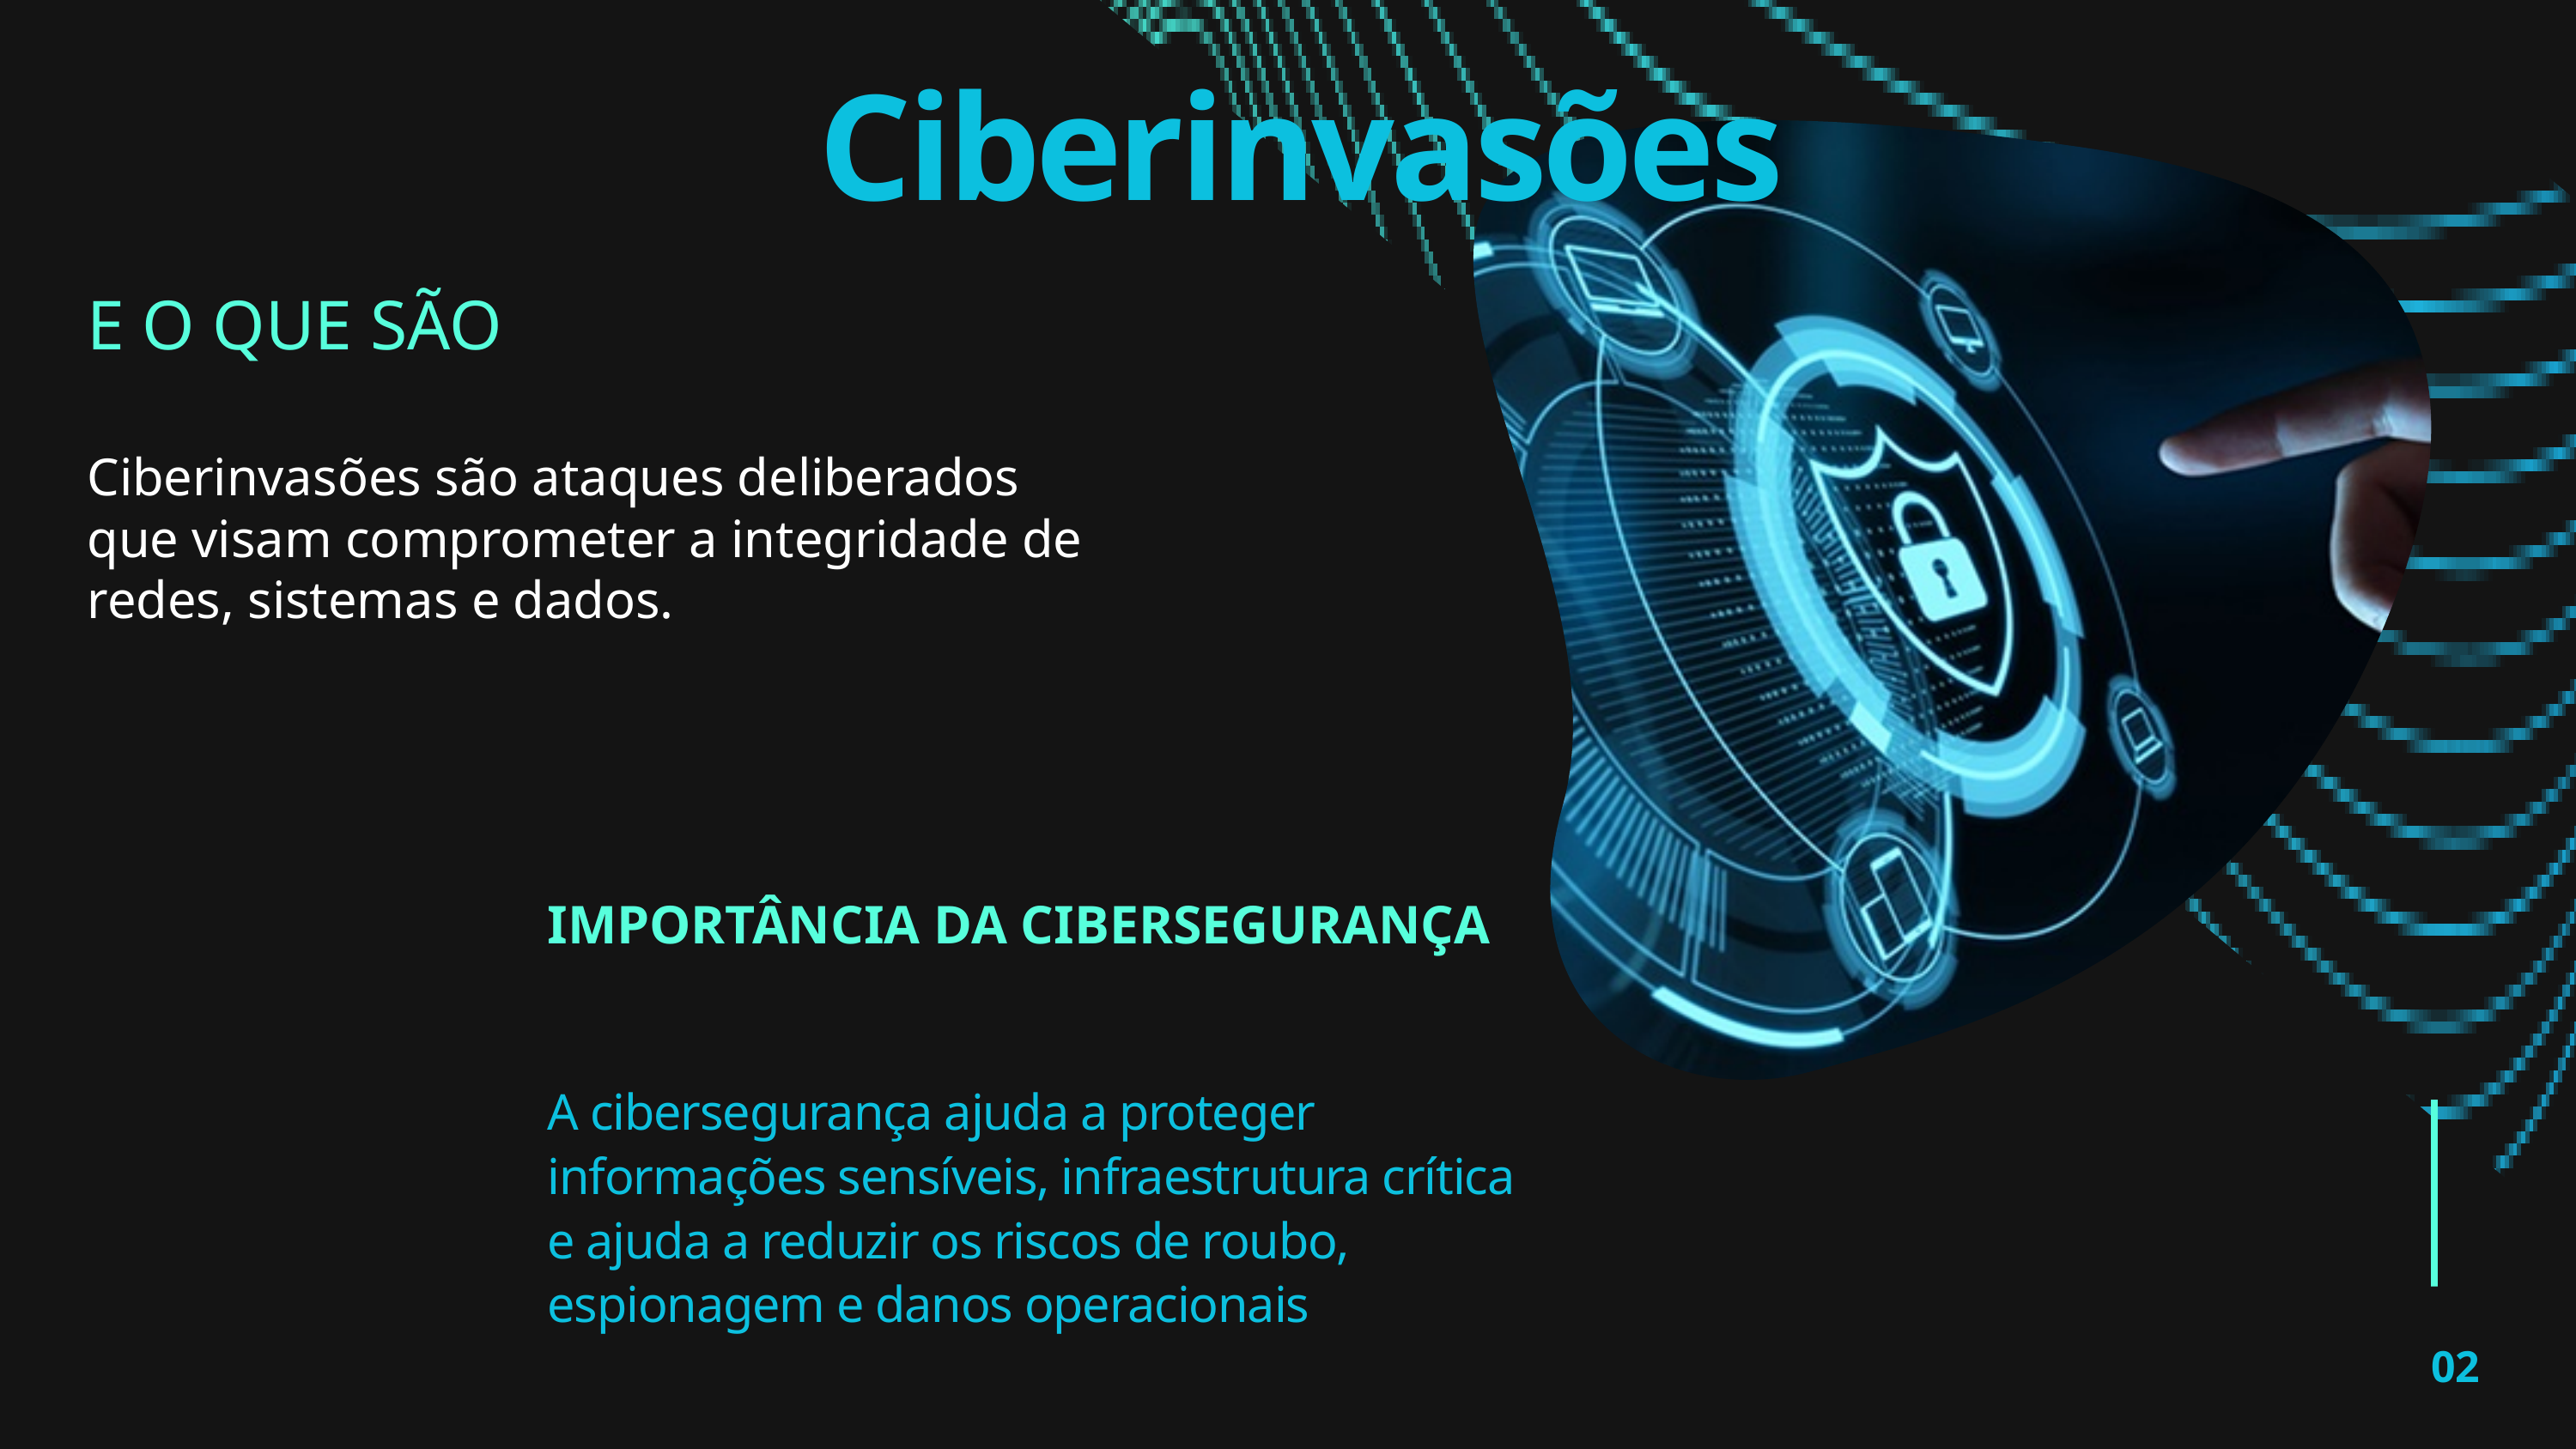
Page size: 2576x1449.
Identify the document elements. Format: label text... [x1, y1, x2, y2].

text_box Ciberinvasões [818, 67, 1988, 230]
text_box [1473, 119, 2432, 1081]
text_box [1099, 0, 2576, 1238]
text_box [547, 608, 1552, 1392]
text_box E O QUE SÃO Ciberinvasões são ataques deliberados que visam comprometer a integridade de redes, sistemas e dados. [87, 282, 1084, 791]
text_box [2430, 1099, 2518, 1392]
